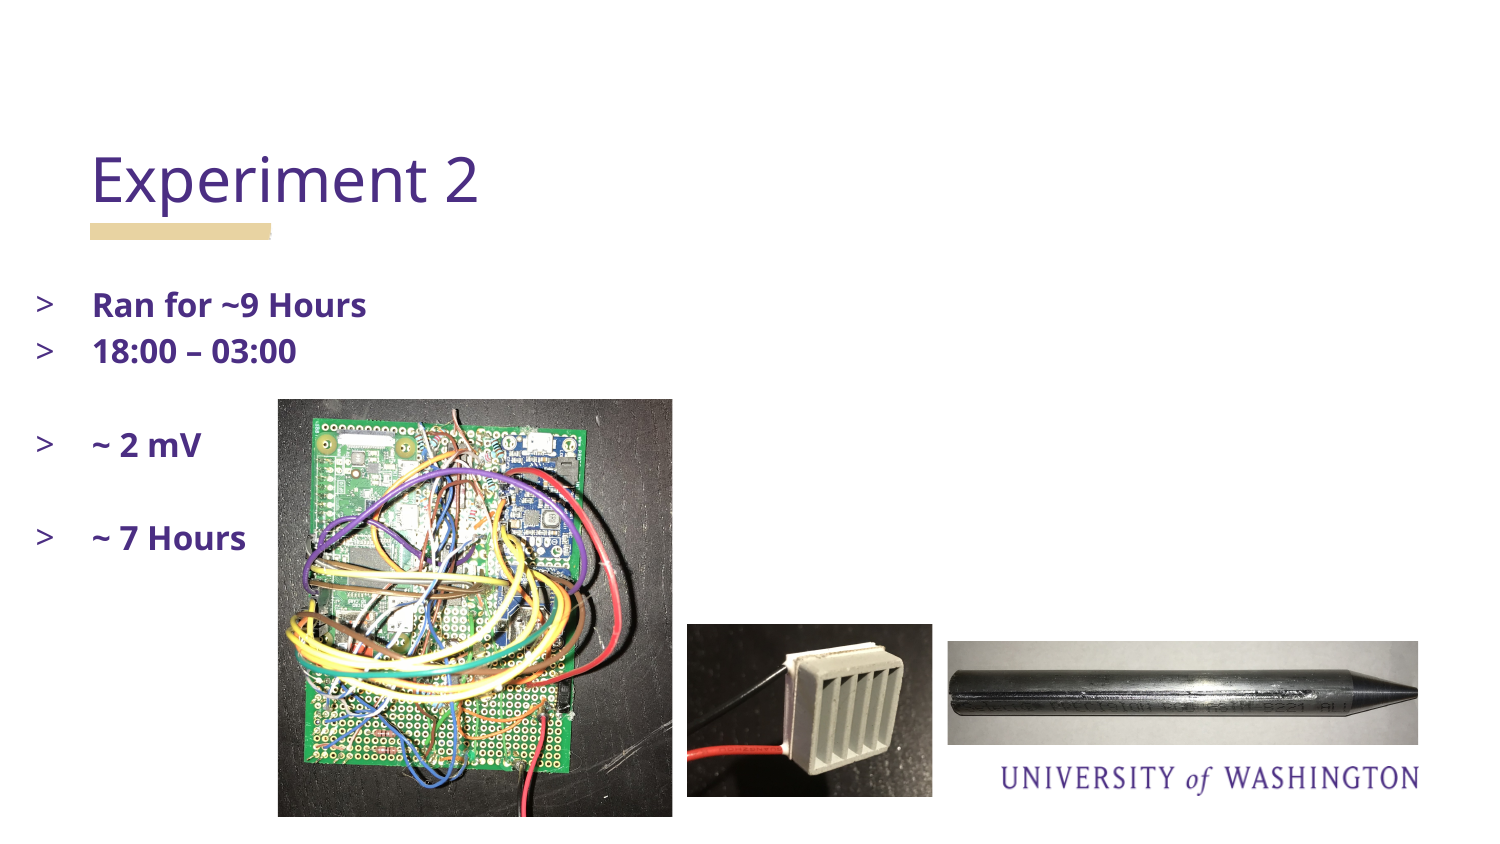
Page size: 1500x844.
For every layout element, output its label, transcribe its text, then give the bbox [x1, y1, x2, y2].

picture [266, 399, 684, 817]
picture [948, 457, 1419, 844]
picture [687, 587, 933, 834]
text_box Ran for ~9 Hours 18:00 – 03:00 ~ 2 mV ~ 7 Hours [20, 276, 1395, 694]
list Experiment 2 [75, 60, 1419, 224]
